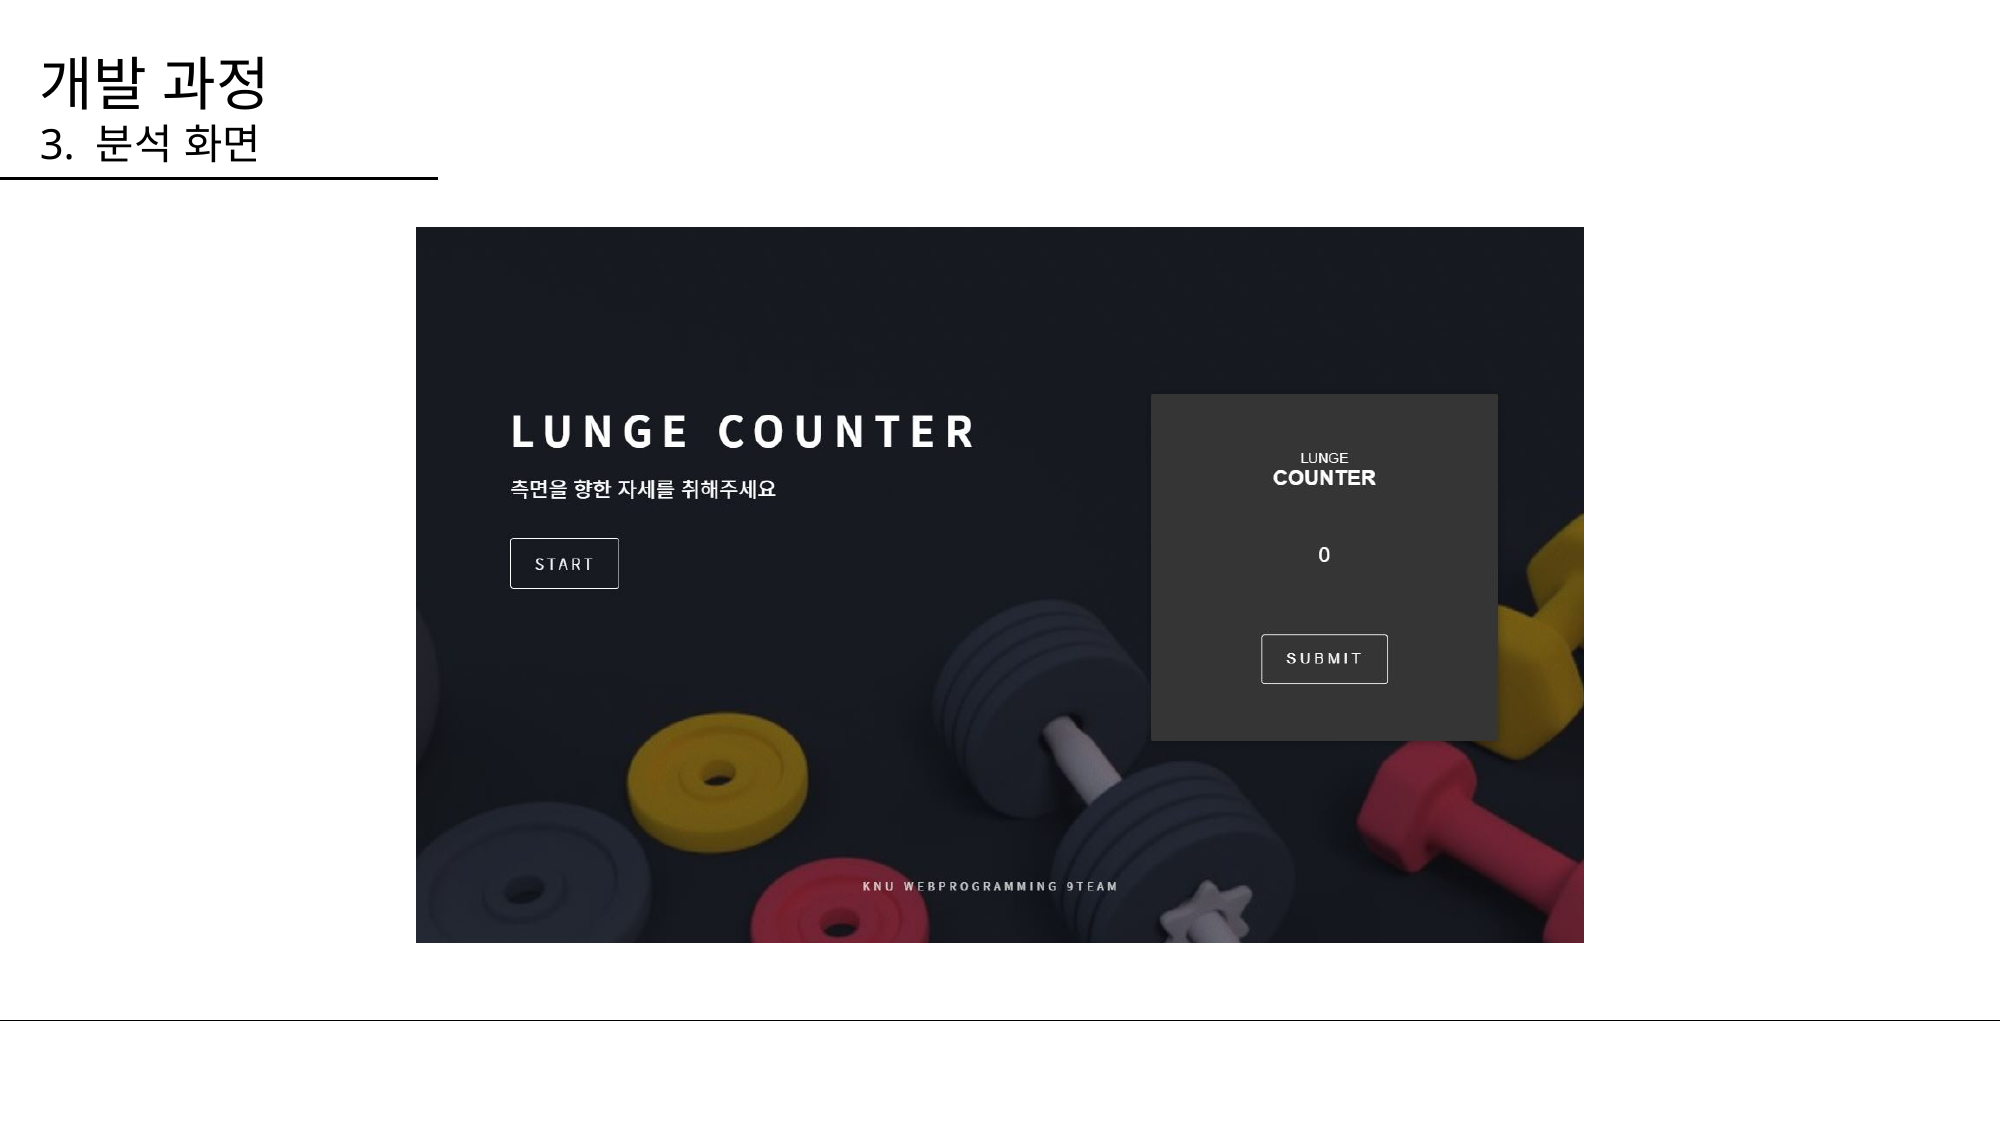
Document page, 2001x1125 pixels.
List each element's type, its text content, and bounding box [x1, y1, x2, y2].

picture [416, 227, 1584, 943]
text_box 개발 과정 3. 분석 화면 [25, 40, 530, 175]
